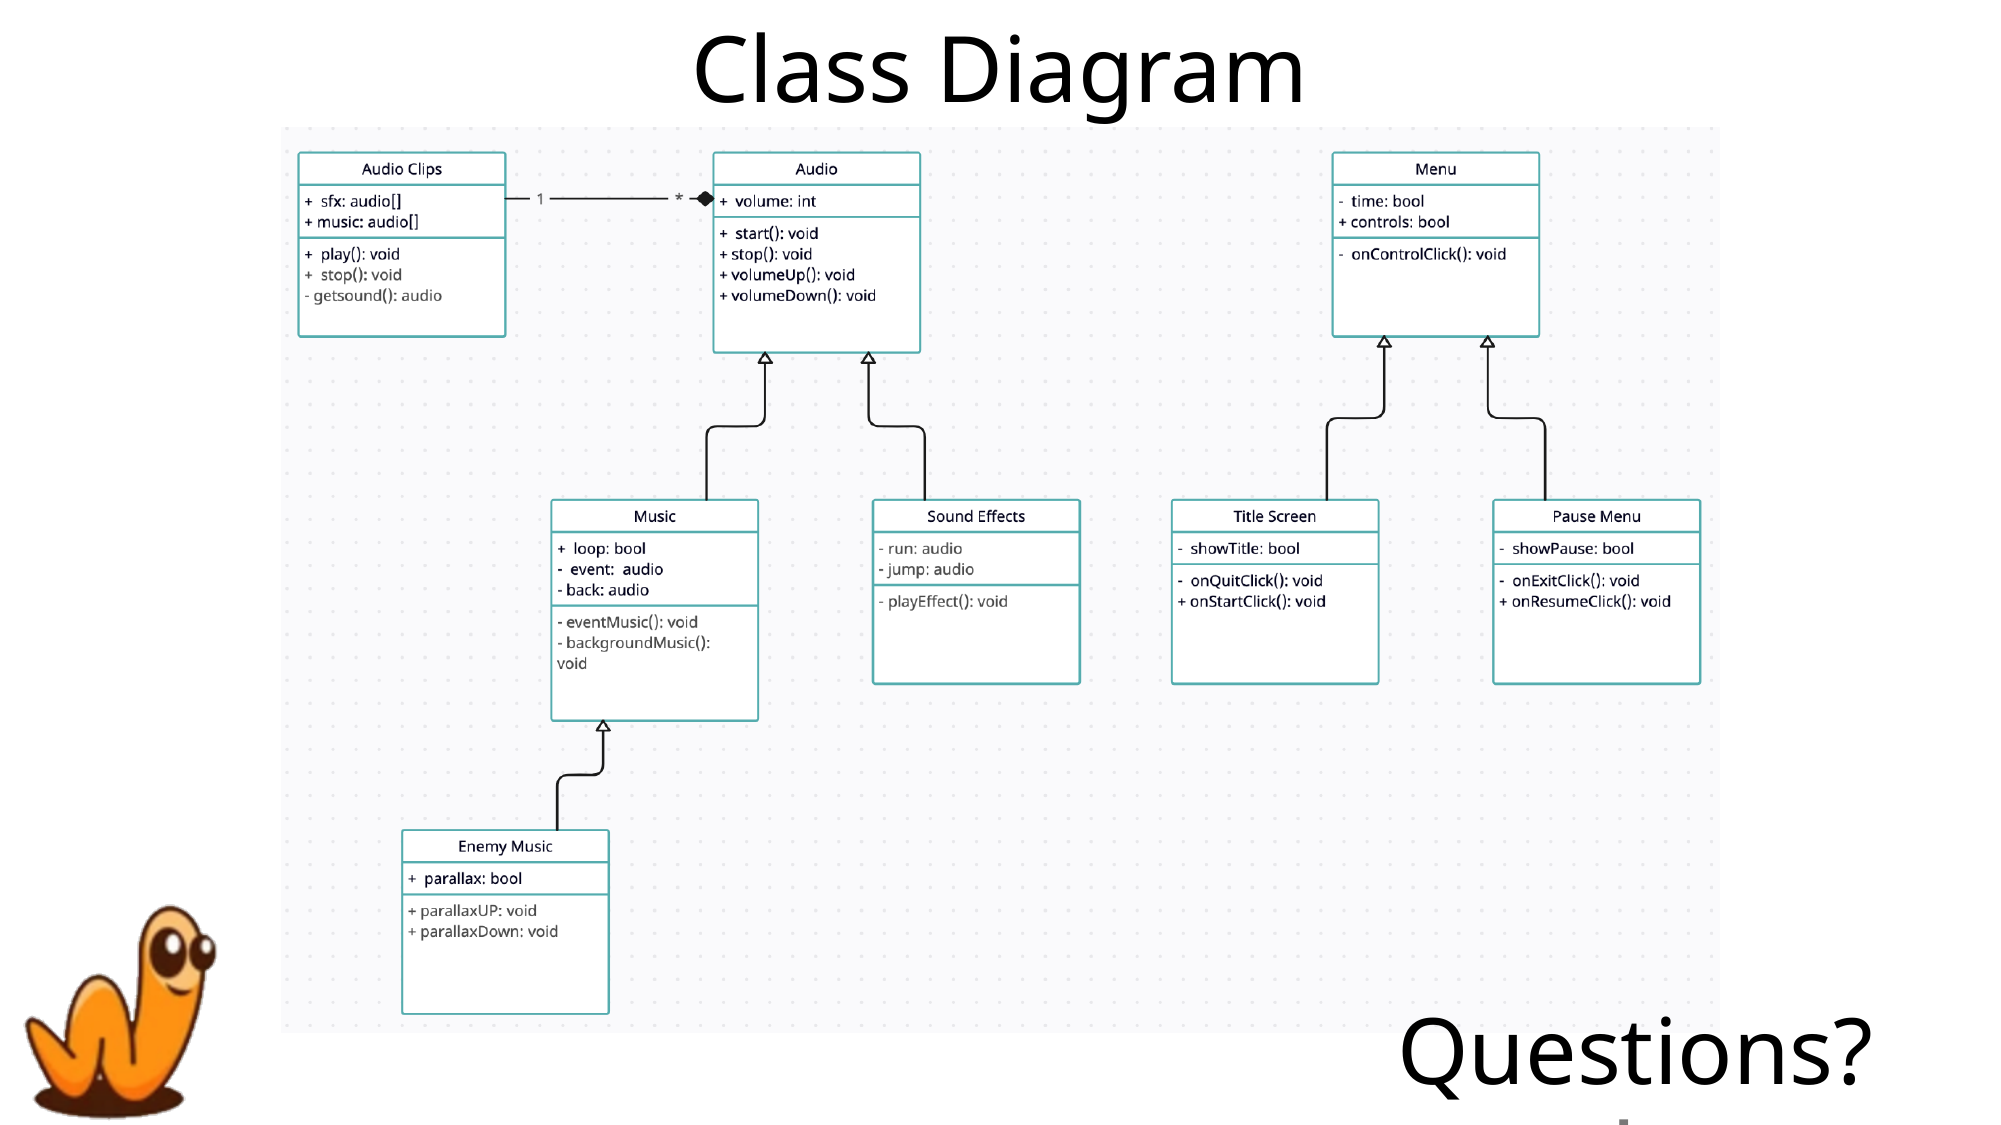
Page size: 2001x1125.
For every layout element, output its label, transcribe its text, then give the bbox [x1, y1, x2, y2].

footer Questions? Joe [1332, 1052, 1986, 1113]
picture [0, 889, 283, 1125]
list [280, 127, 1721, 1033]
title Class Diagram [137, 0, 1863, 182]
